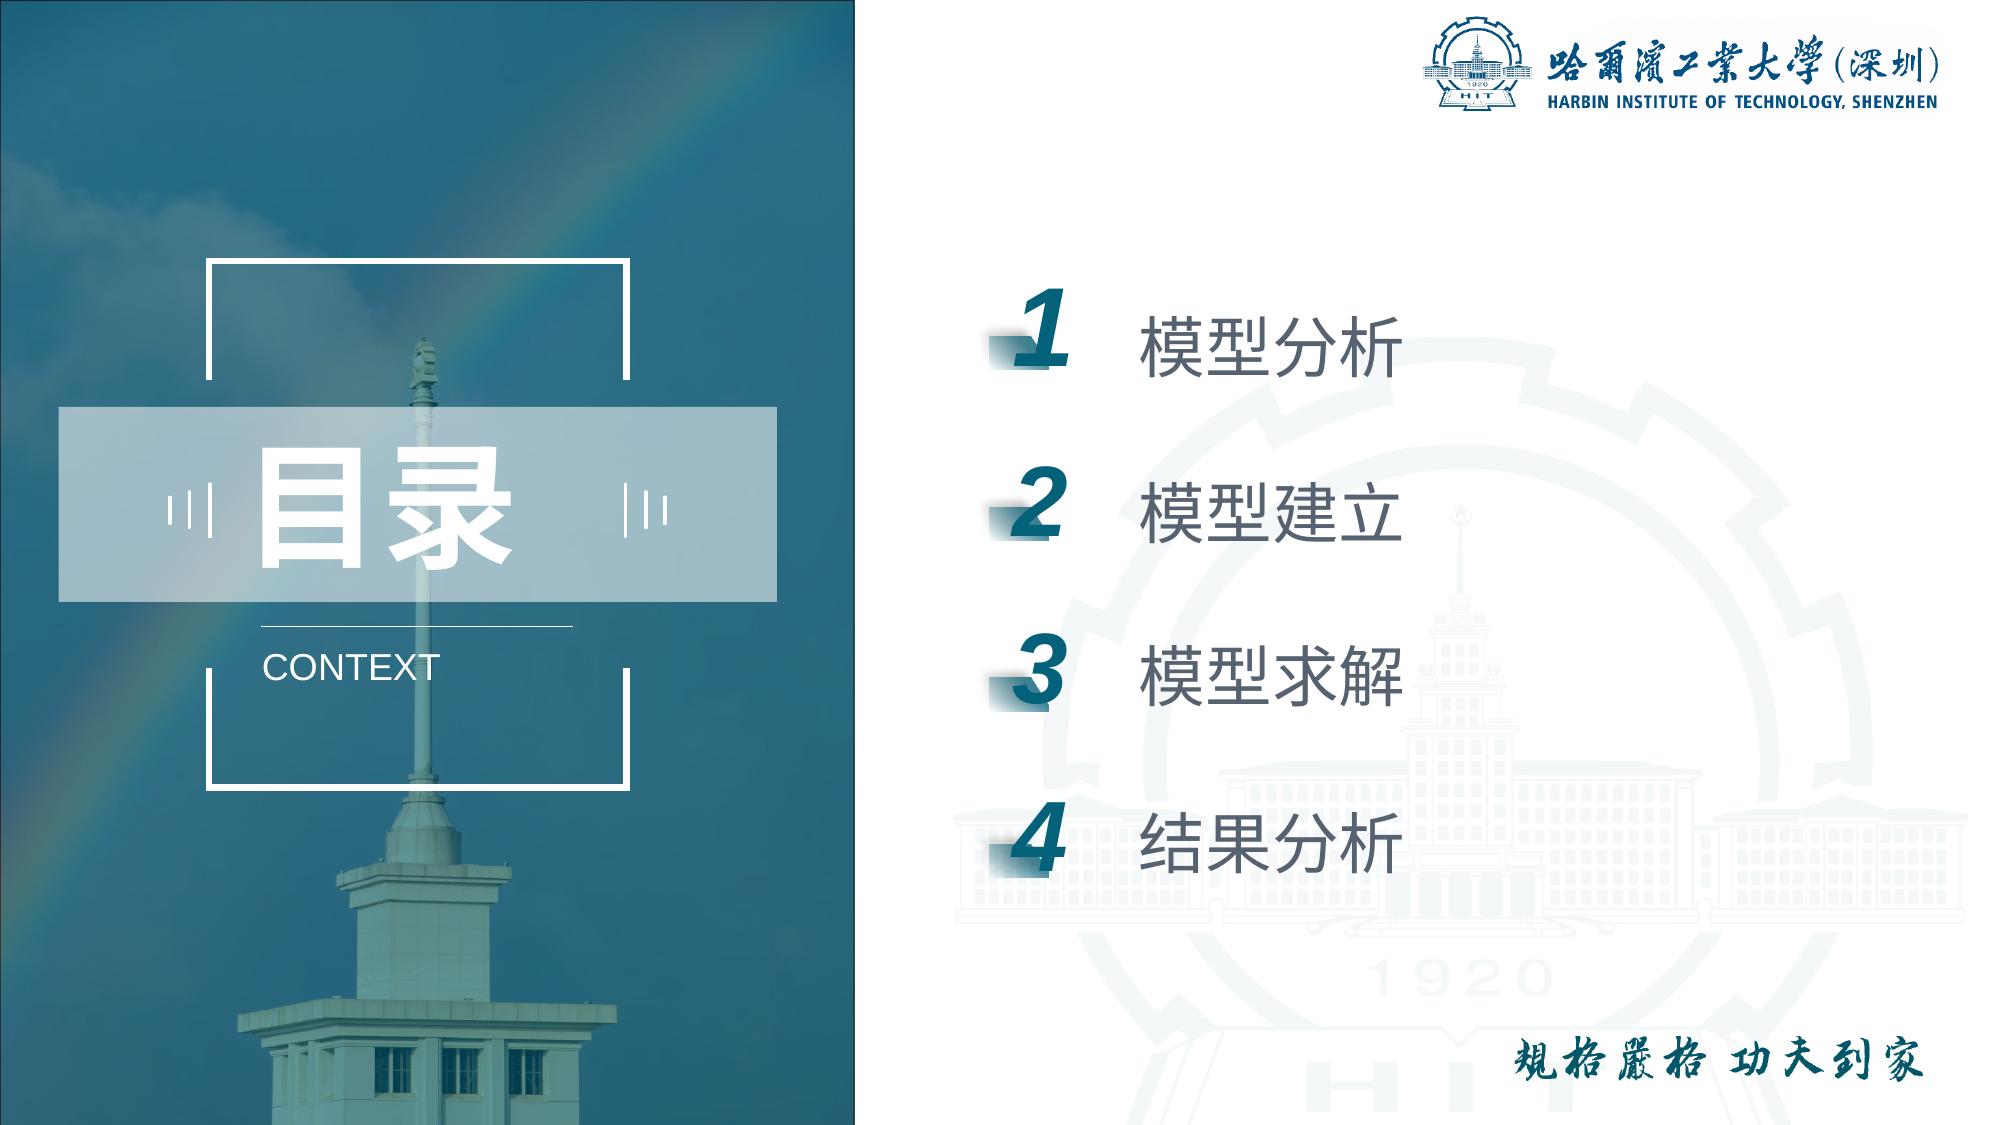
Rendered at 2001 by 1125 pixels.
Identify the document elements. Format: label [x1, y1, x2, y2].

text_box [989, 429, 1100, 566]
text_box [989, 247, 1100, 399]
picture [0, 0, 855, 1125]
picture [1414, 11, 1949, 119]
text_box [58, 261, 777, 788]
text_box [989, 763, 1100, 901]
picture [902, 293, 2000, 1125]
